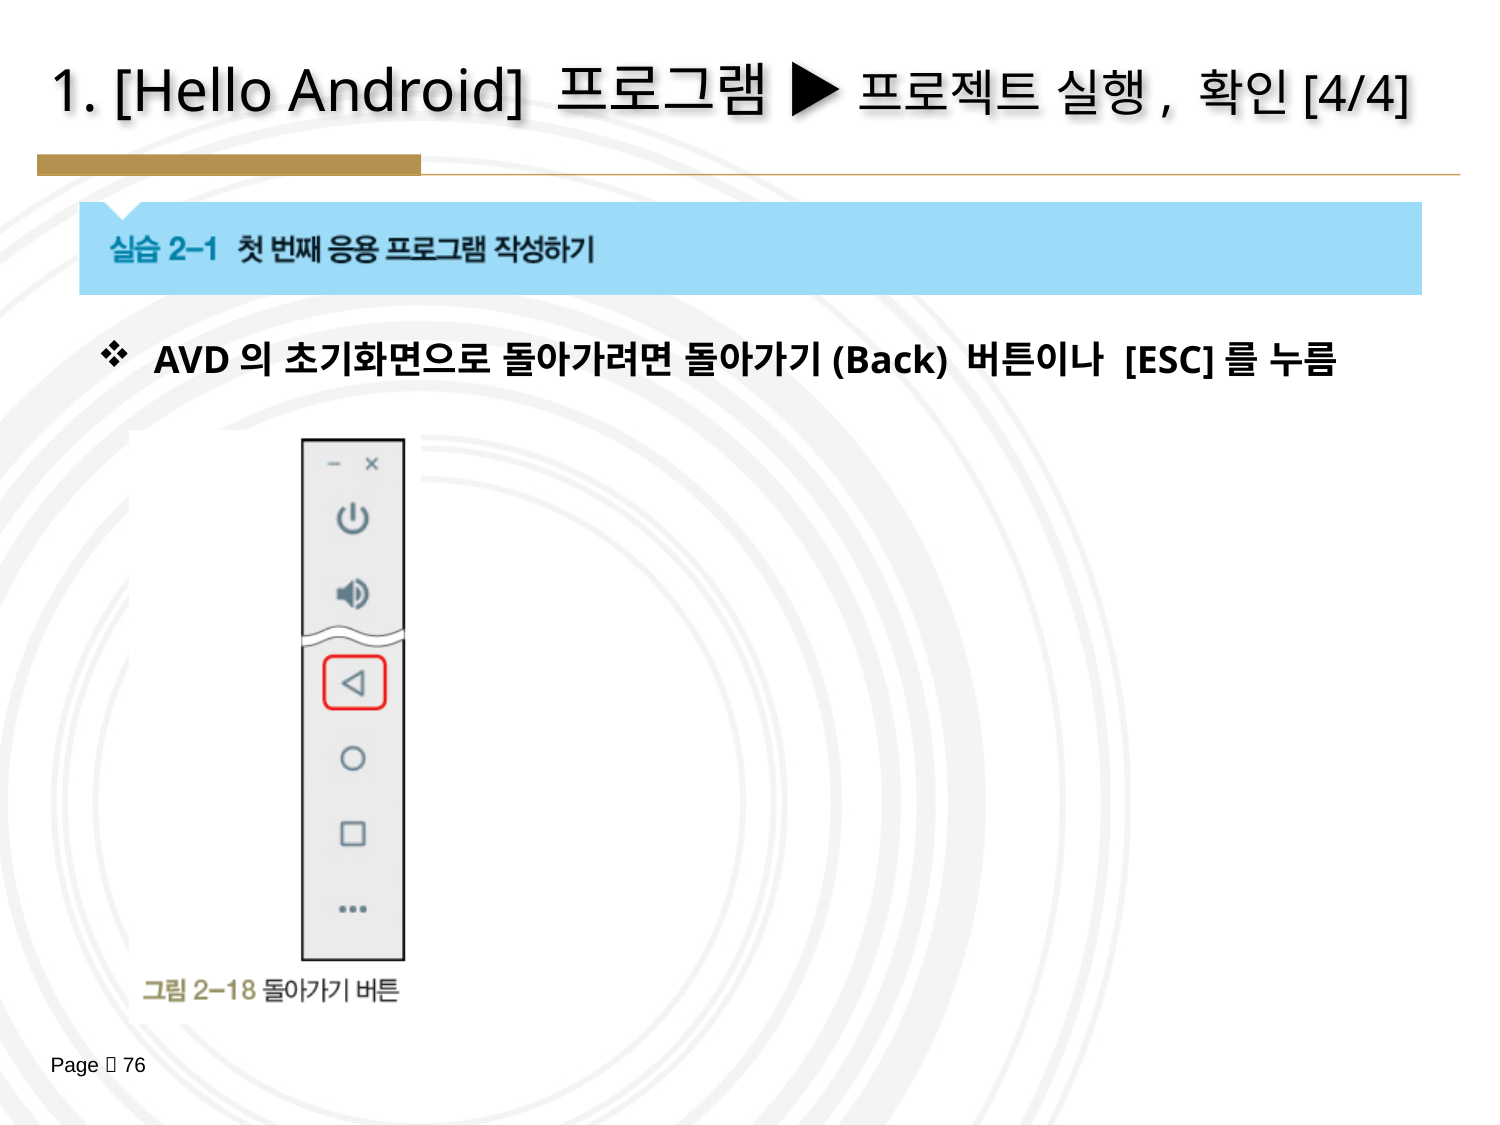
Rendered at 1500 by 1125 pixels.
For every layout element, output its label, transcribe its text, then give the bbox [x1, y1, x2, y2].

list AVD의 초기화면으로 돌아가려면 돌아가기(Back) 버튼이나 [ESC]를 누름 [54, 335, 1500, 1051]
picture [128, 430, 421, 1024]
title 1. [Hello Android] 프로그램 ▶ 프로젝트 실행, 확인[4/4] [48, 53, 1448, 161]
picture [0, 35, 1500, 1125]
